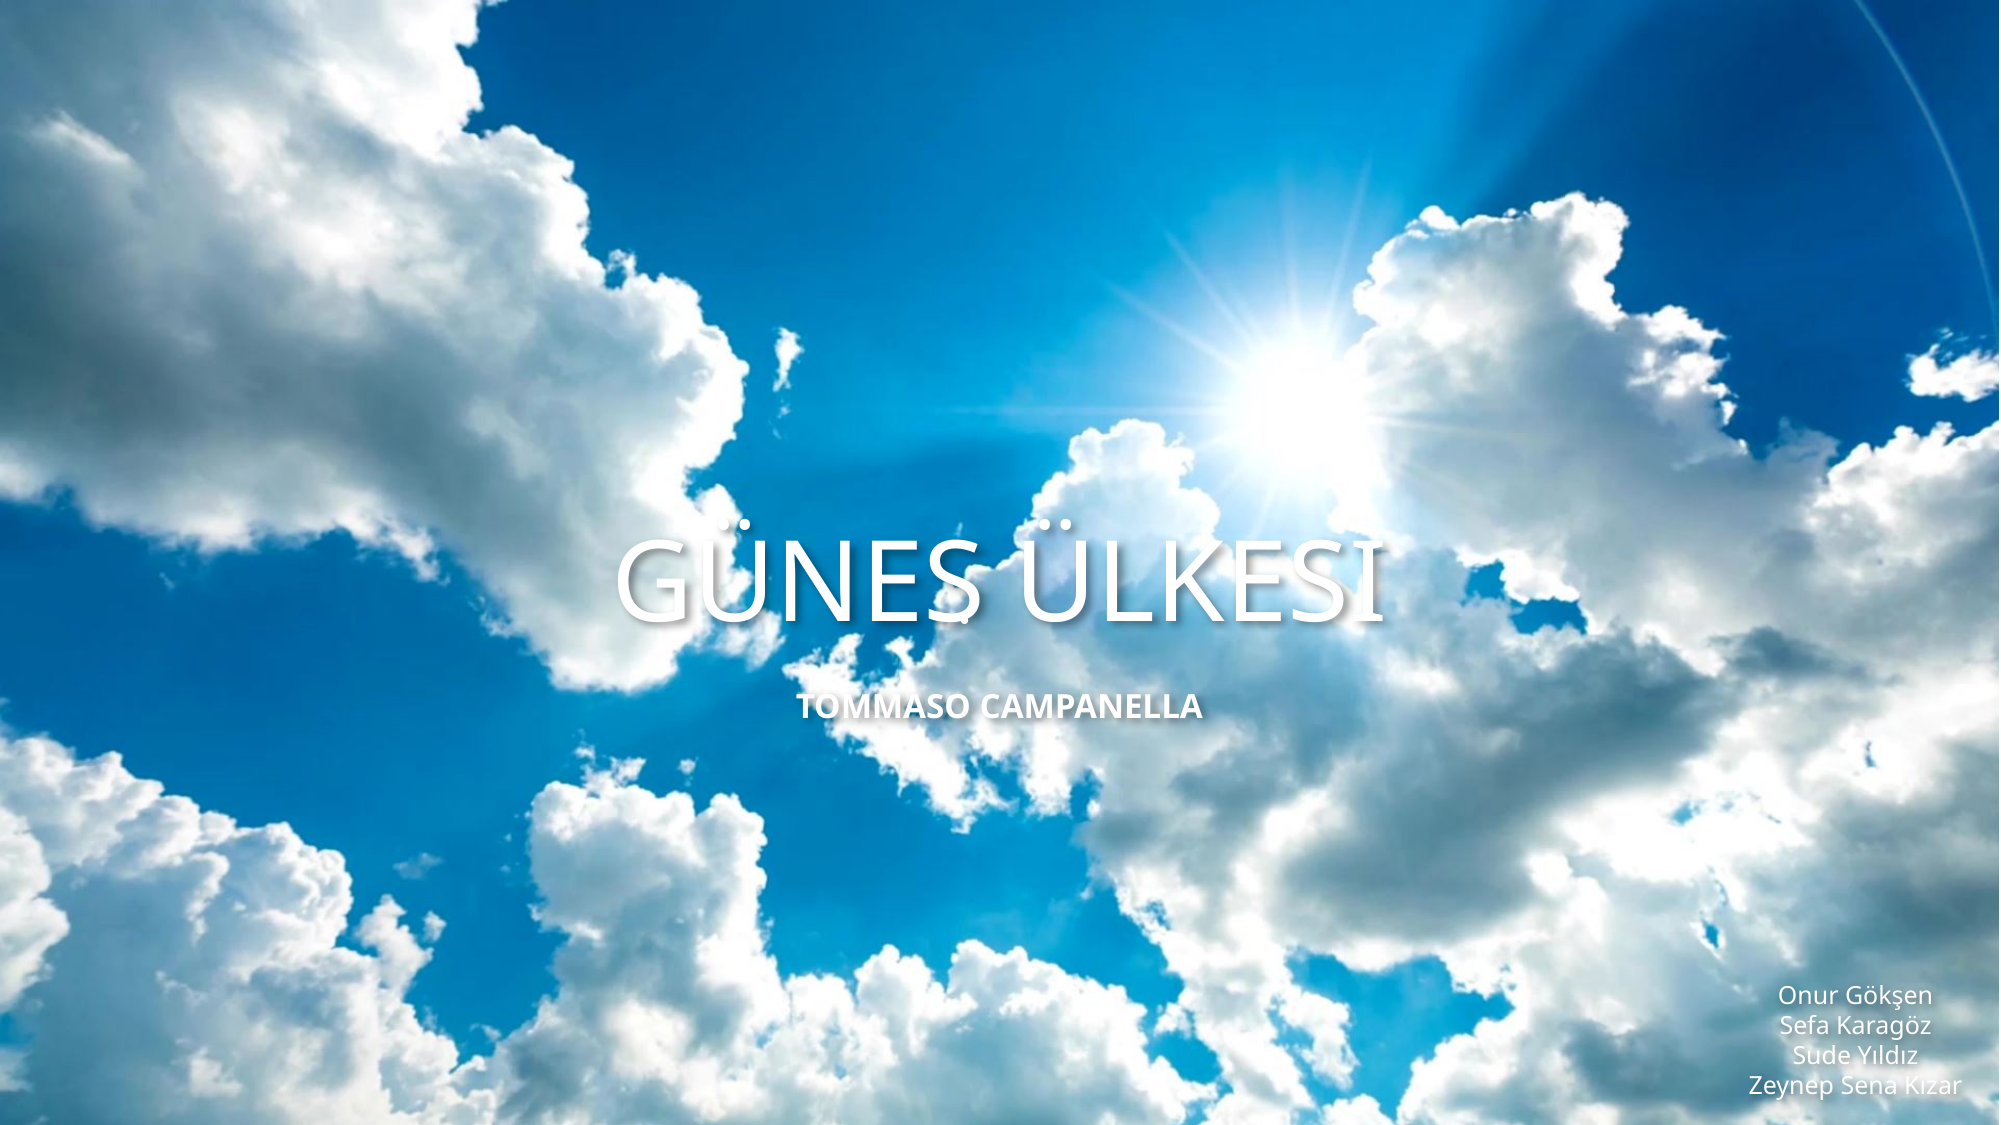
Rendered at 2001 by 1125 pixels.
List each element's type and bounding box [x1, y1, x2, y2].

text_box [0, 0, 2000, 1125]
